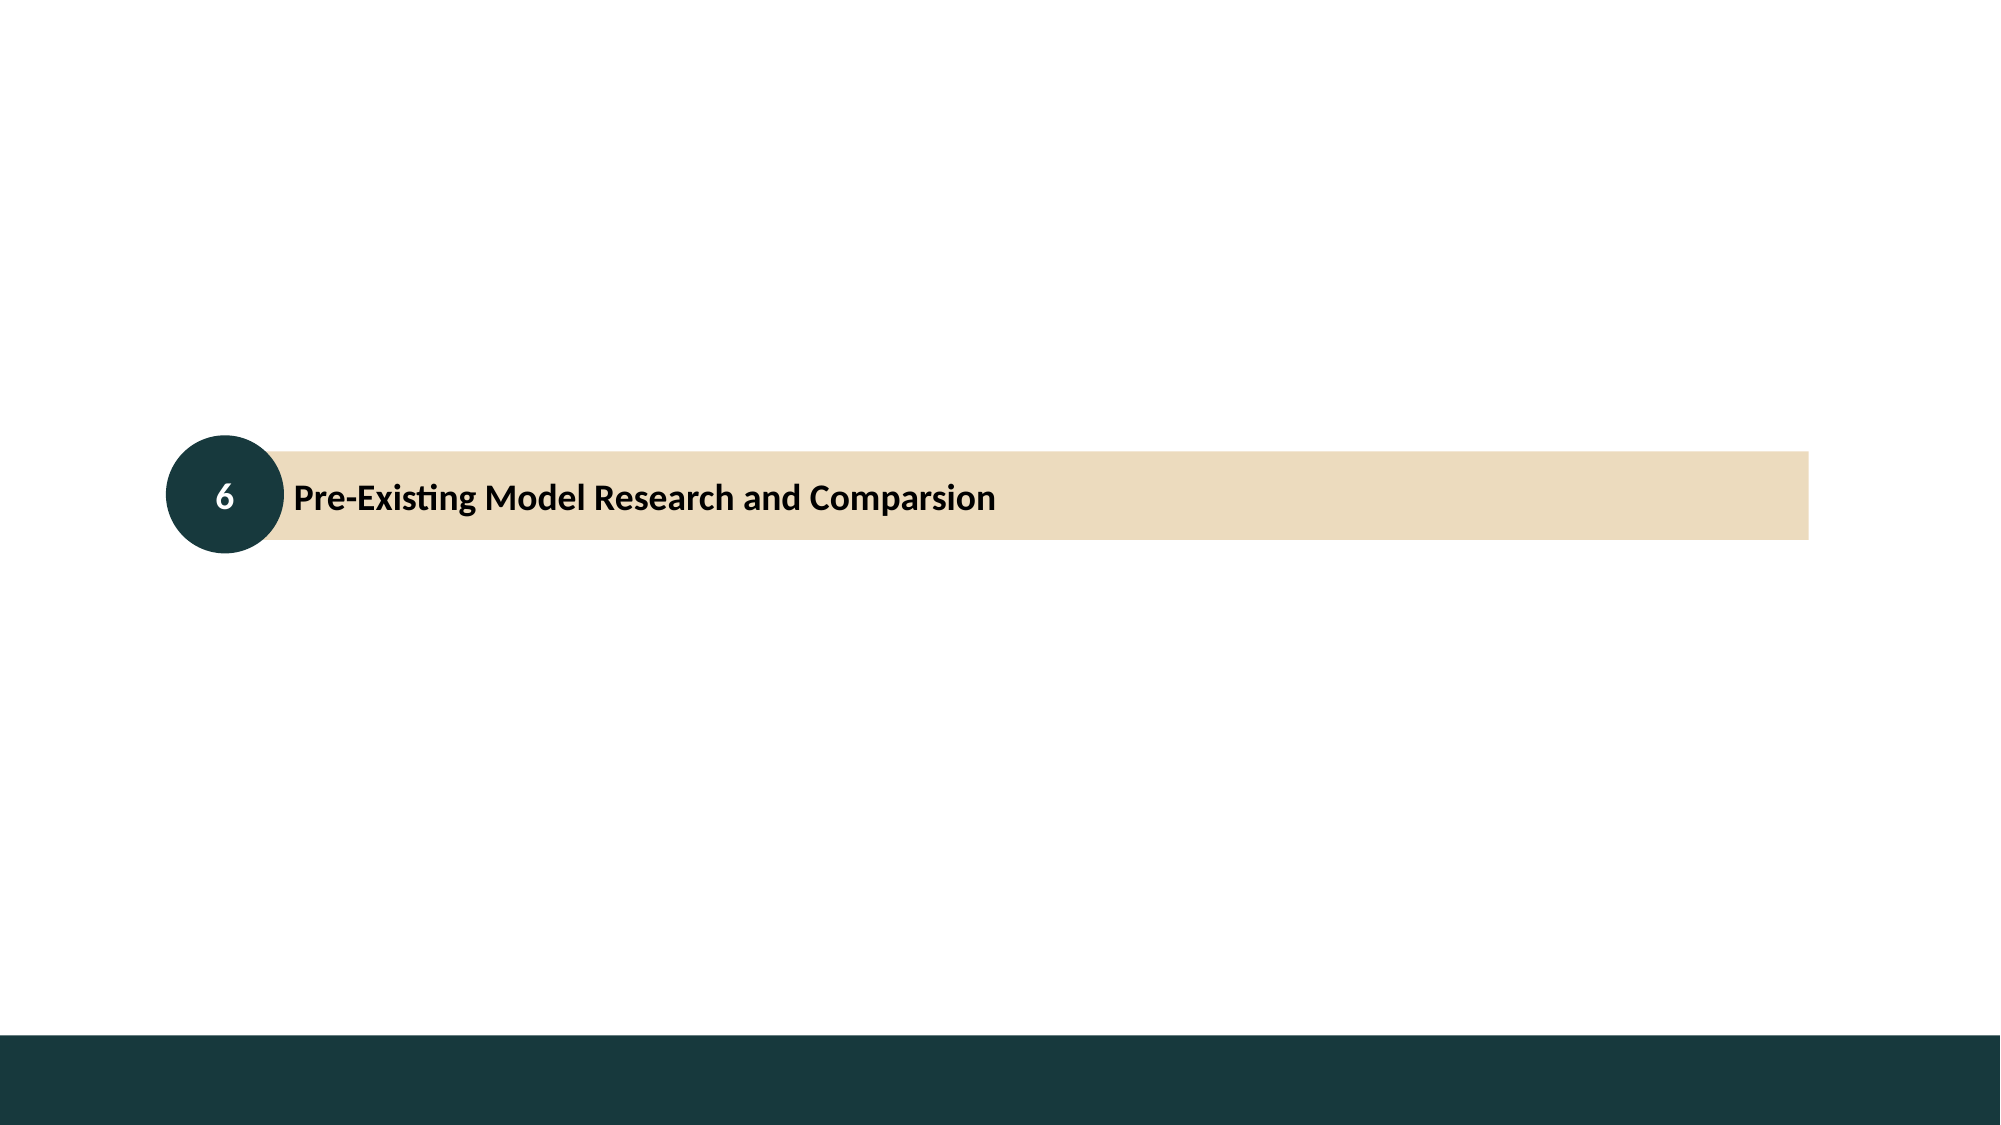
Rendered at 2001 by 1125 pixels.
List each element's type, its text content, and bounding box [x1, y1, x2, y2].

text_box Pre-Existing Model Research and Comparsion [279, 465, 1321, 526]
text_box 6 [164, 434, 279, 555]
text_box [0, 1034, 2000, 1125]
text_box [264, 450, 1810, 541]
